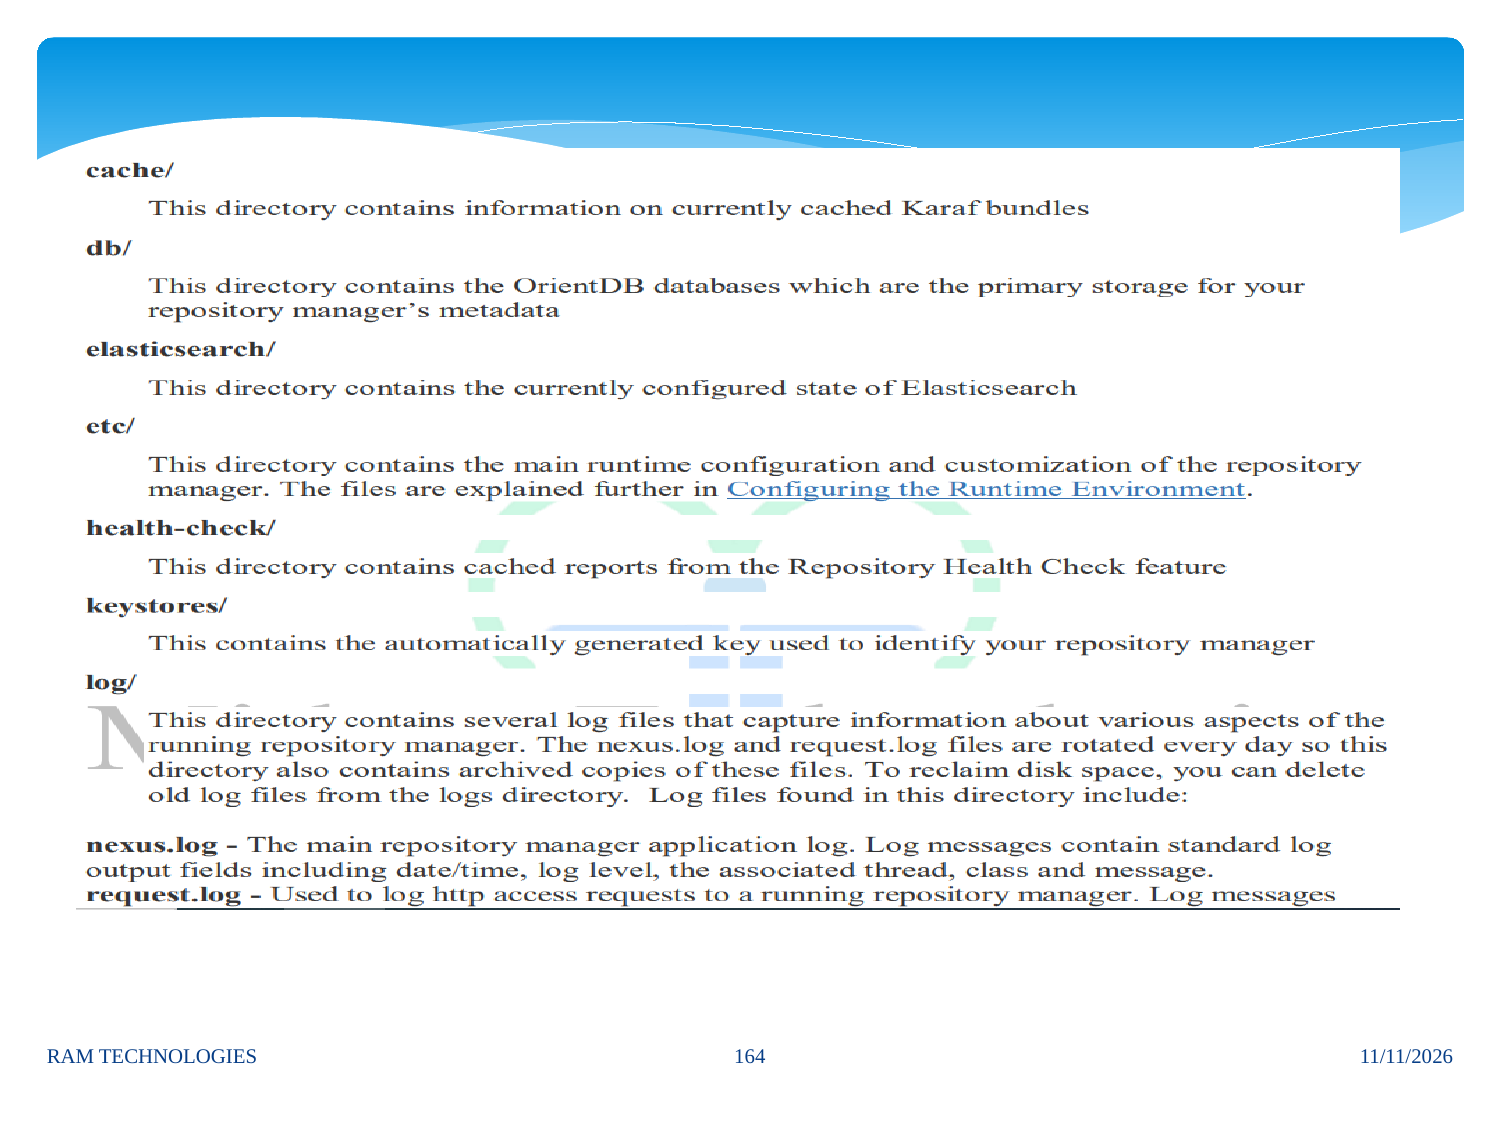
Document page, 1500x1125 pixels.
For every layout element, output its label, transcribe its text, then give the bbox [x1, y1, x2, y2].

slide_number 216 [1400, 151, 1405, 164]
picture [76, 148, 1400, 910]
slide_number 184 [810, 144, 1405, 152]
slide_number 164 [654, 1025, 846, 1086]
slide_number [847, 1025, 1469, 1086]
footer RAM TECHNOLOGIES [31, 1025, 653, 1086]
